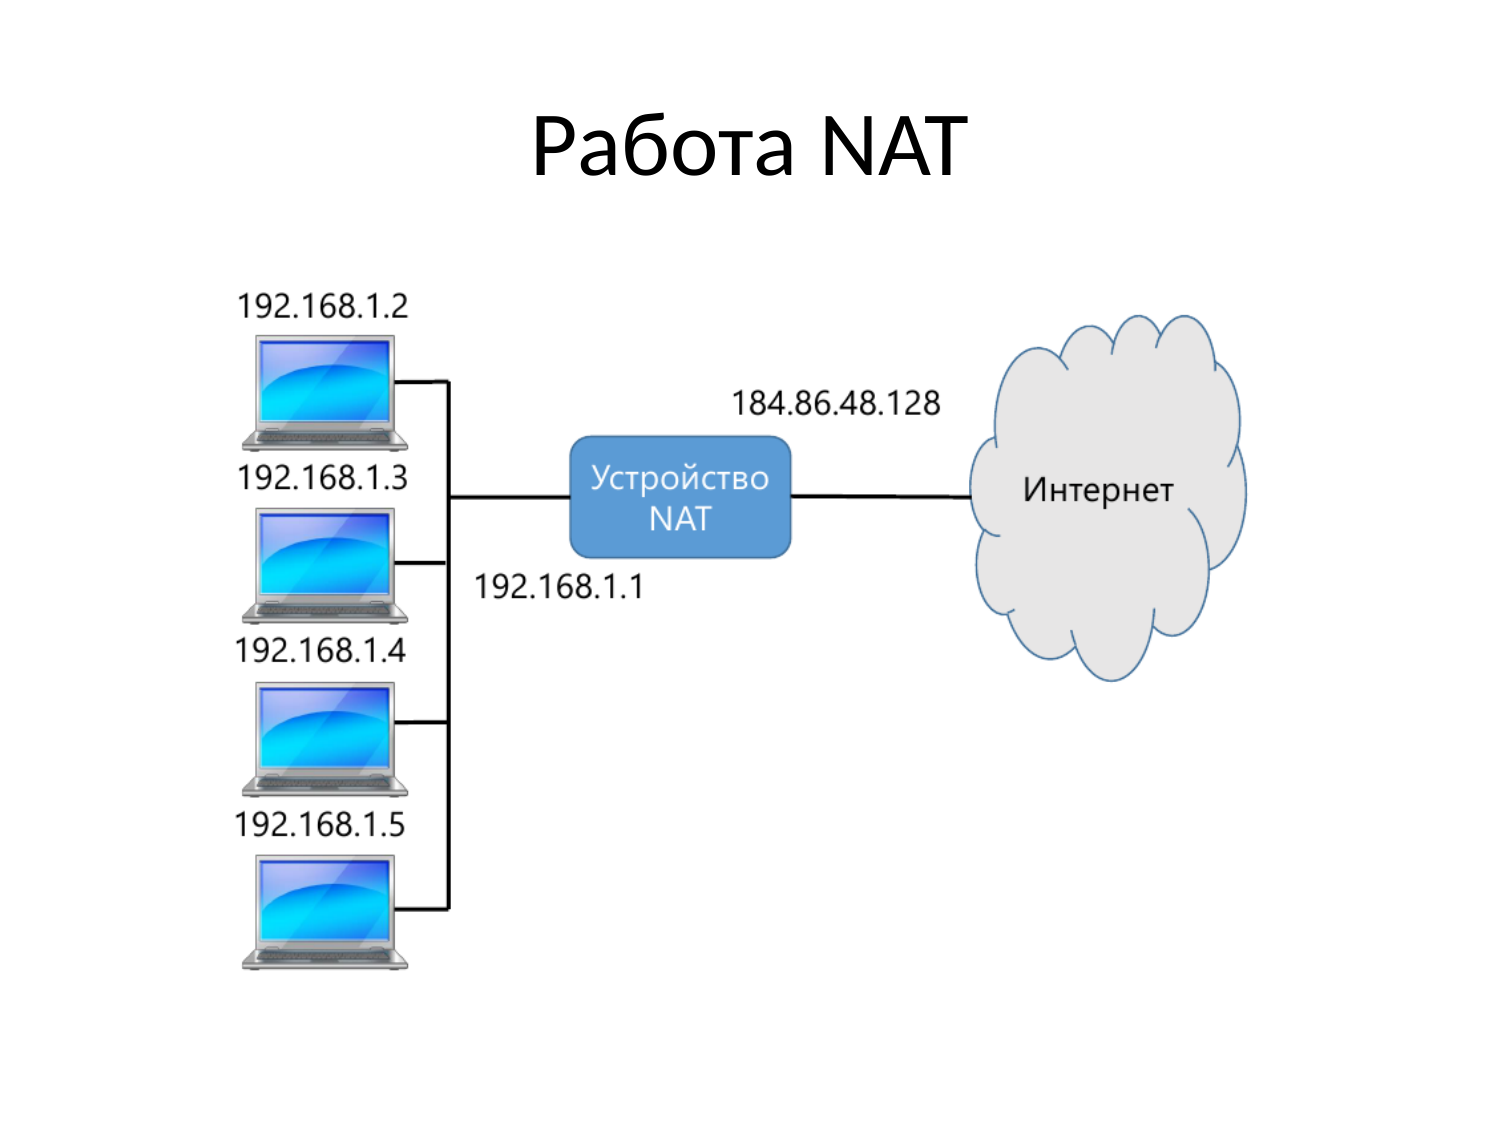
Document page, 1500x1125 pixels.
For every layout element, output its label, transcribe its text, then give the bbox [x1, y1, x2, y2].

title Работа NAT [75, 45, 1425, 233]
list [205, 262, 1295, 1006]
